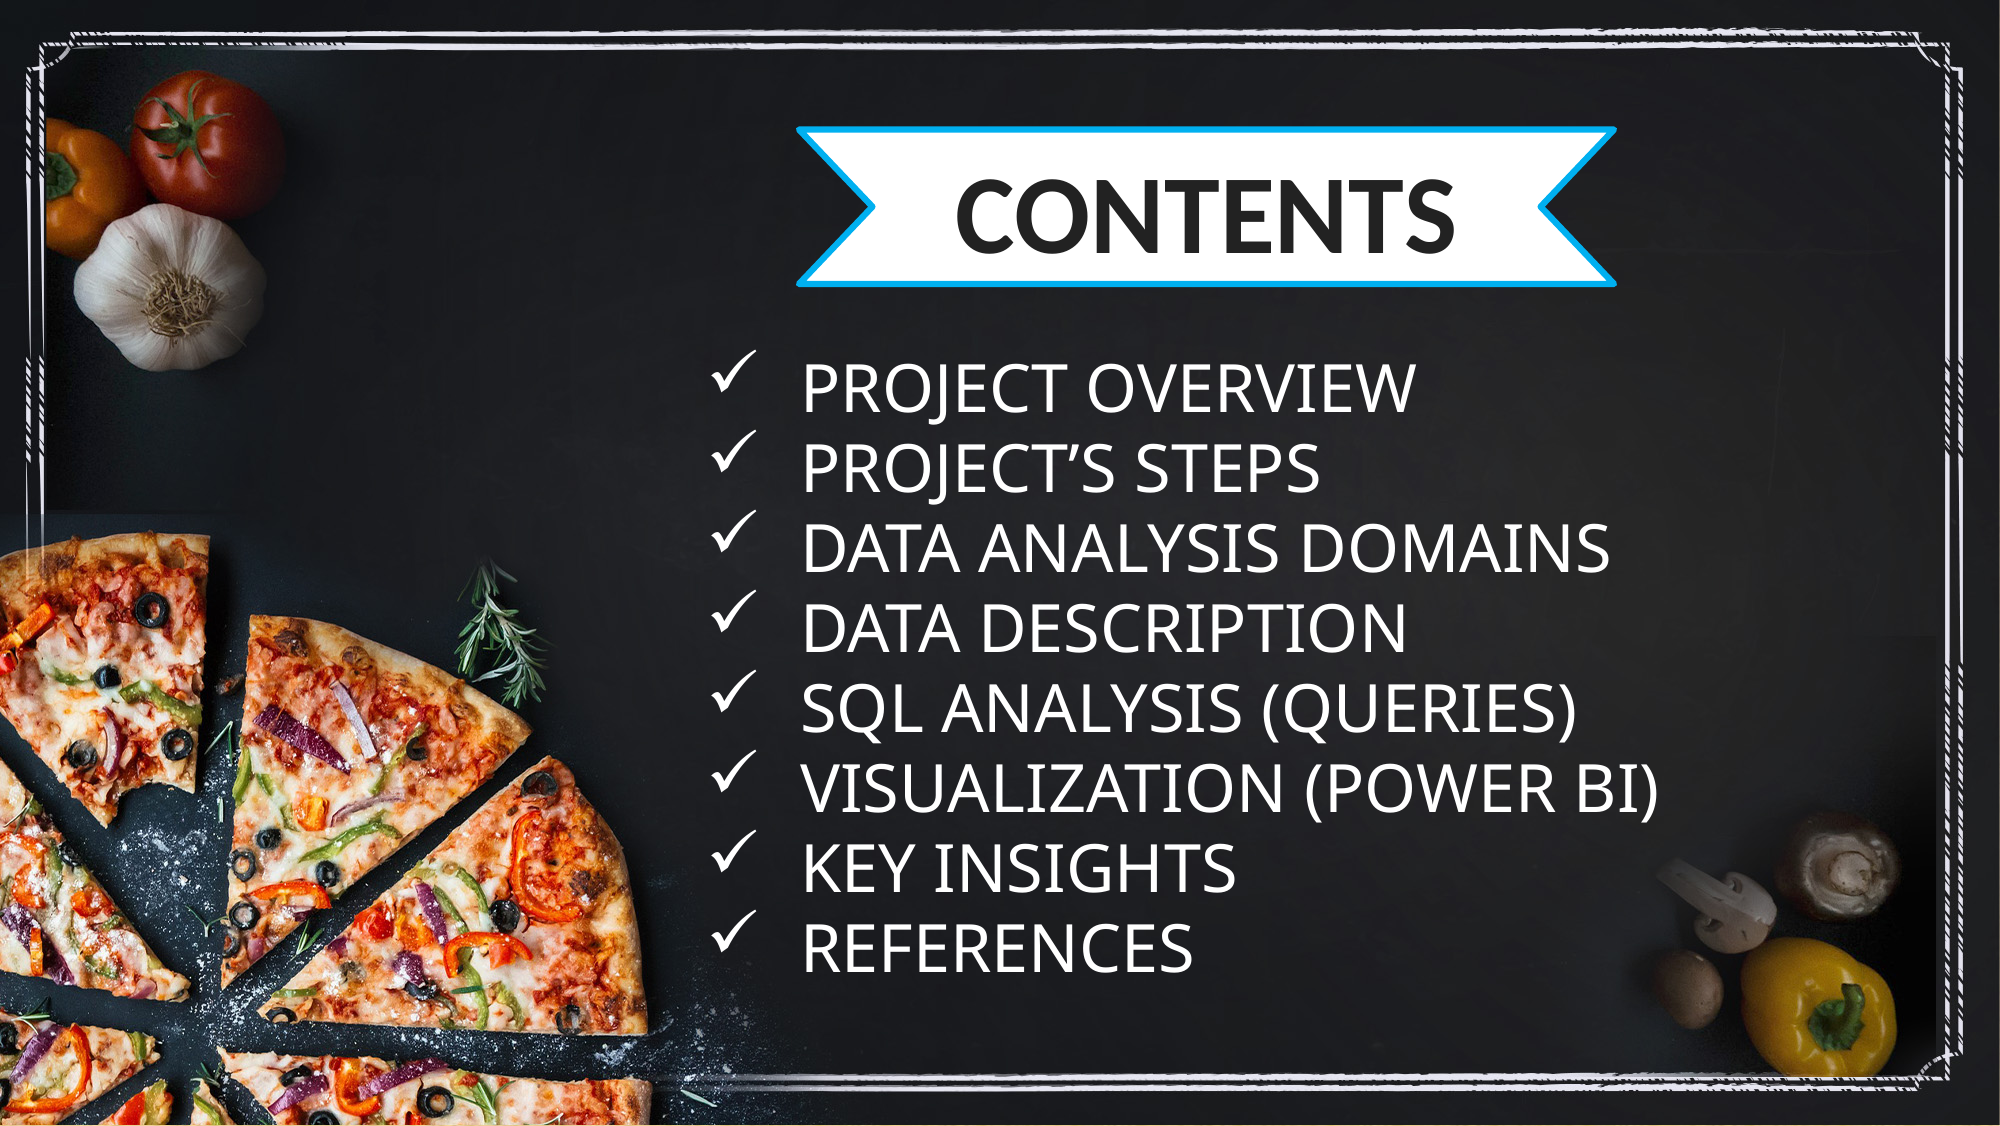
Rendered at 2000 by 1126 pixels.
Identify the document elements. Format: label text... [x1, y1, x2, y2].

text_box PROJECT OVERVIEW PROJECT’S STEPS DATA ANALYSIS DOMAINS DATA DESCRIPTION SQL ANALYSIS (QUERIES) VISUALIZATION (POWER BI) KEY INSIGHTS REFERENCES [609, 338, 1922, 1126]
text_box [797, 127, 1616, 287]
picture [0, 0, 2000, 1126]
text_box CONTENTS [911, 133, 1502, 284]
